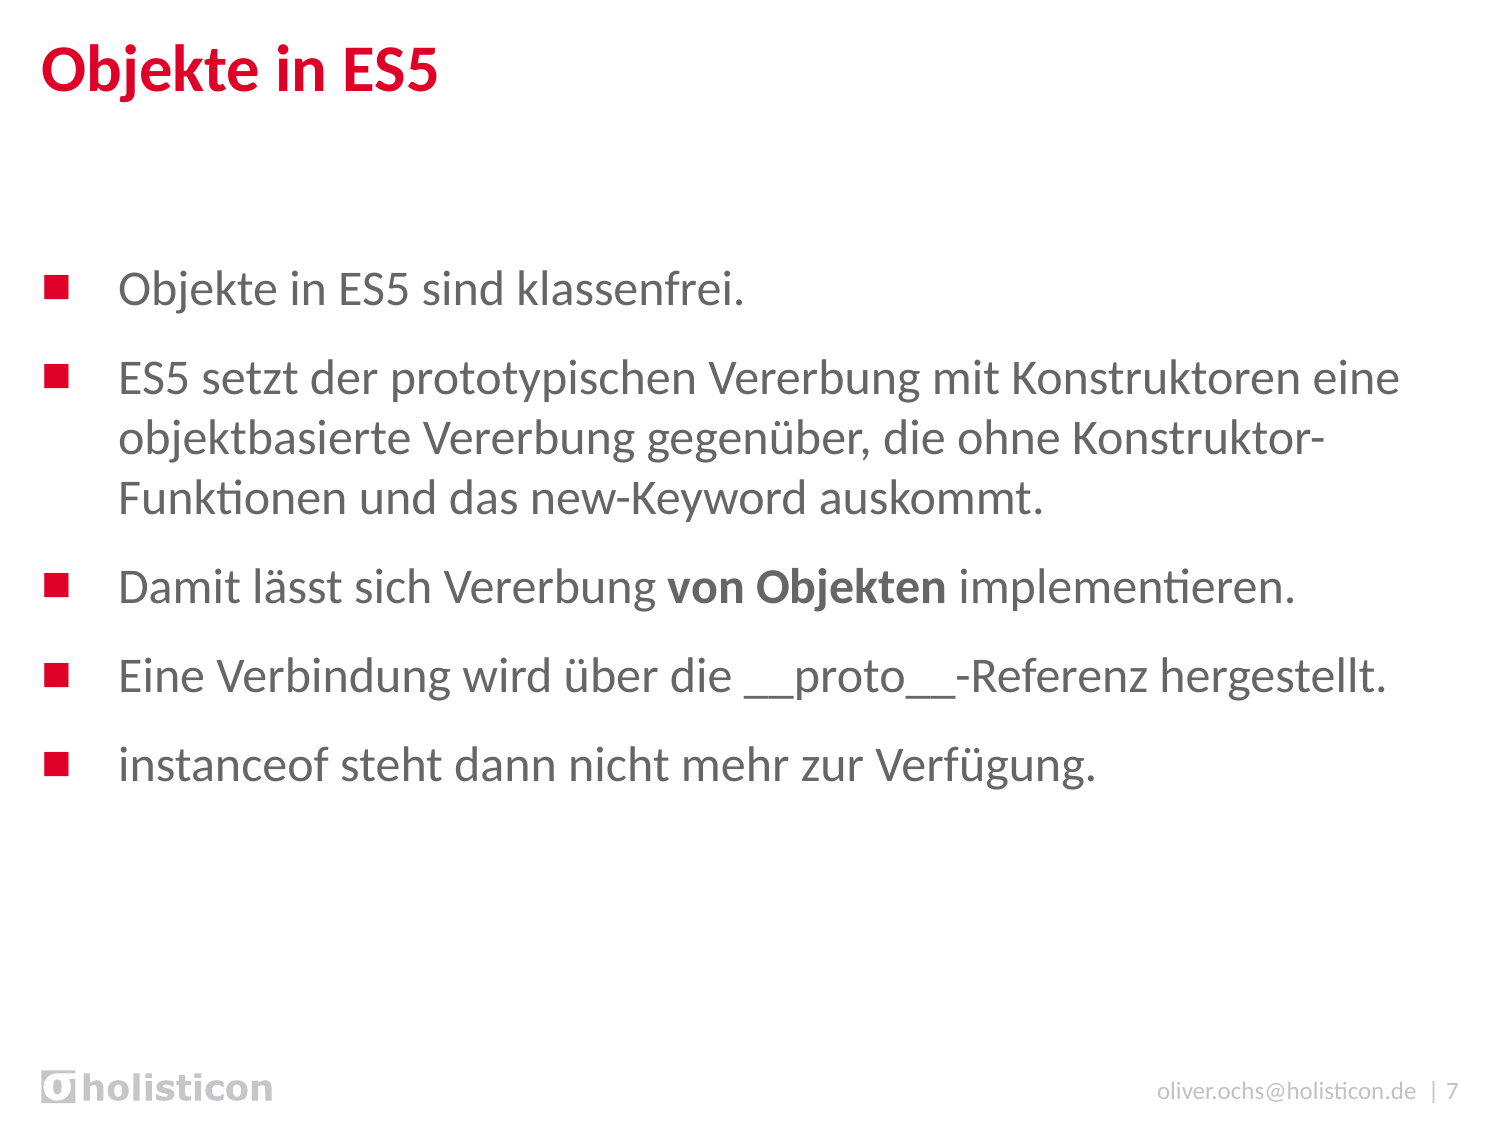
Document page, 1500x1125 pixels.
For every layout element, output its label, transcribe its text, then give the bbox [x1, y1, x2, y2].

title Objekte in ES5 [41, 24, 1436, 188]
list Objekte in ES5 sind klassenfrei. ES5 setzt der prototypischen Vererbung mit Konstruktoren eine objektbasierte Vererbung gegenüber, die ohne Konstruktor-Funktionen und das new-Keyword auskommt. Damit lässt sich Vererbung von Objekten implementieren. Eine Verbindung wird über die __proto__-Referenz hergestellt. instanceof steht dann nicht mehr zur Verfügung. [41, 255, 1436, 973]
